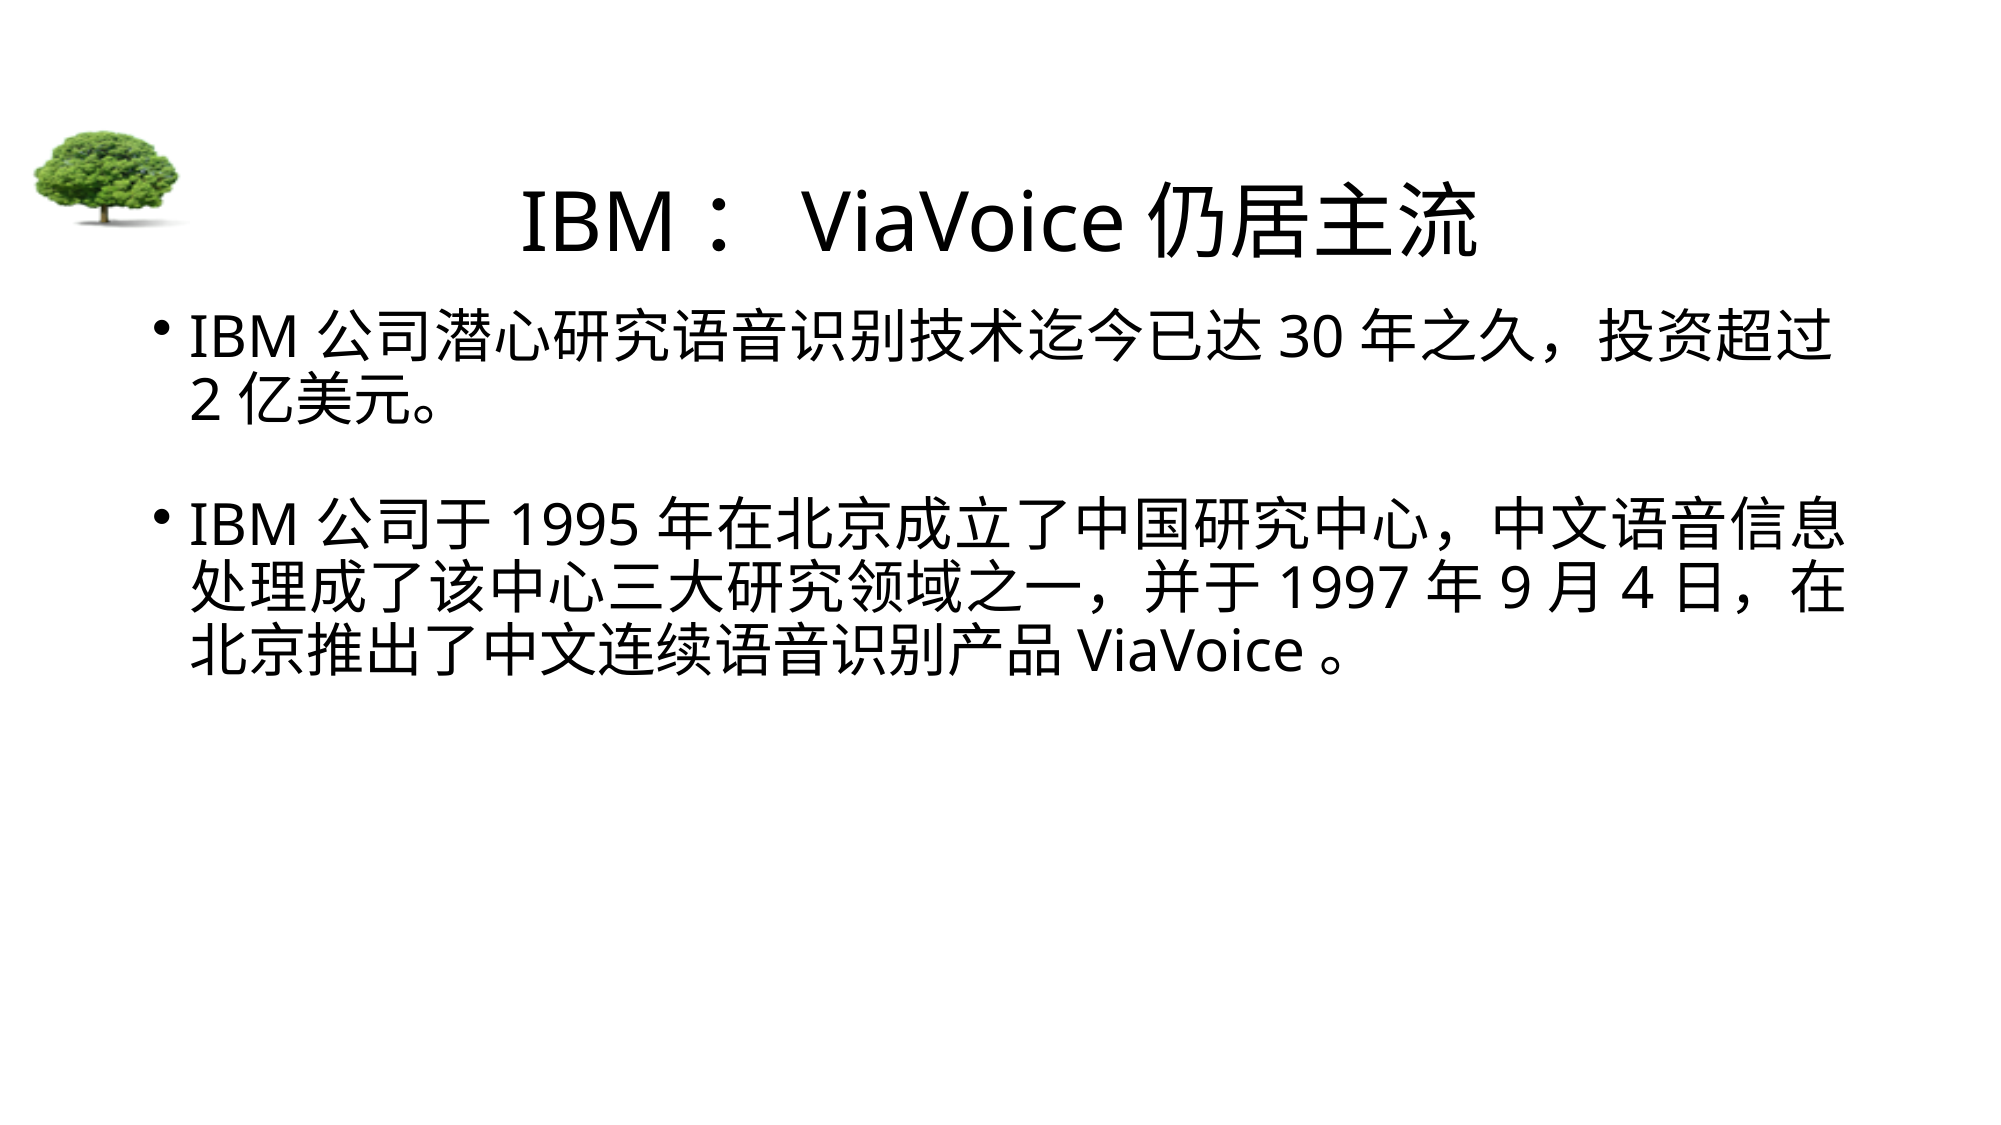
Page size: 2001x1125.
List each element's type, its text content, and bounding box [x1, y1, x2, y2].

title IBM：ViaVoice仍居主流 [137, 59, 1863, 278]
picture [23, 117, 137, 233]
list IBM公司潜心研究语音识别技术迄今已达30年之久，投资超过2亿美元。 IBM公司于1995年在北京成立了中国研究中心，中文语音信息处理成了该中心三大研究领域之一，并于1997年9月4日，在北京推出了中文连续语音识别产品ViaVoice。 [137, 299, 1863, 1014]
